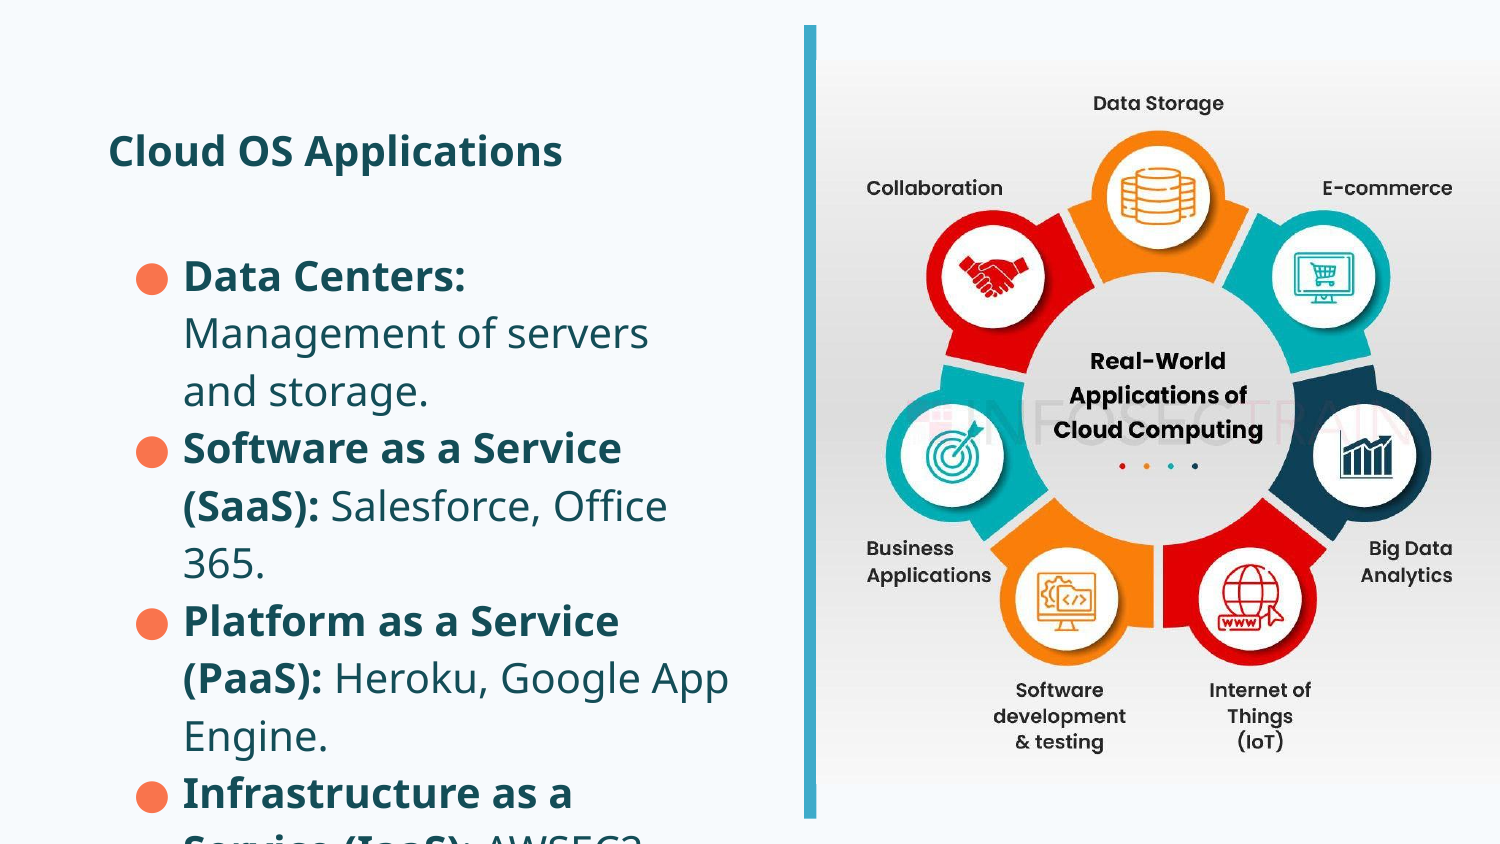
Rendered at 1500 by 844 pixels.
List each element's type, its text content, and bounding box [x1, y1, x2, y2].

title Cloud OS Applications [92, 72, 765, 227]
picture [816, 59, 1500, 784]
list Data Centers: Management of servers and storage. Software as a Service (SaaS): Salesforce, Office 365. Platform as a Service (PaaS): Heroku, Google App Engine. Infrastructure as a Service (IaaS): AWSEC2, Azure VMs. [92, 226, 747, 765]
